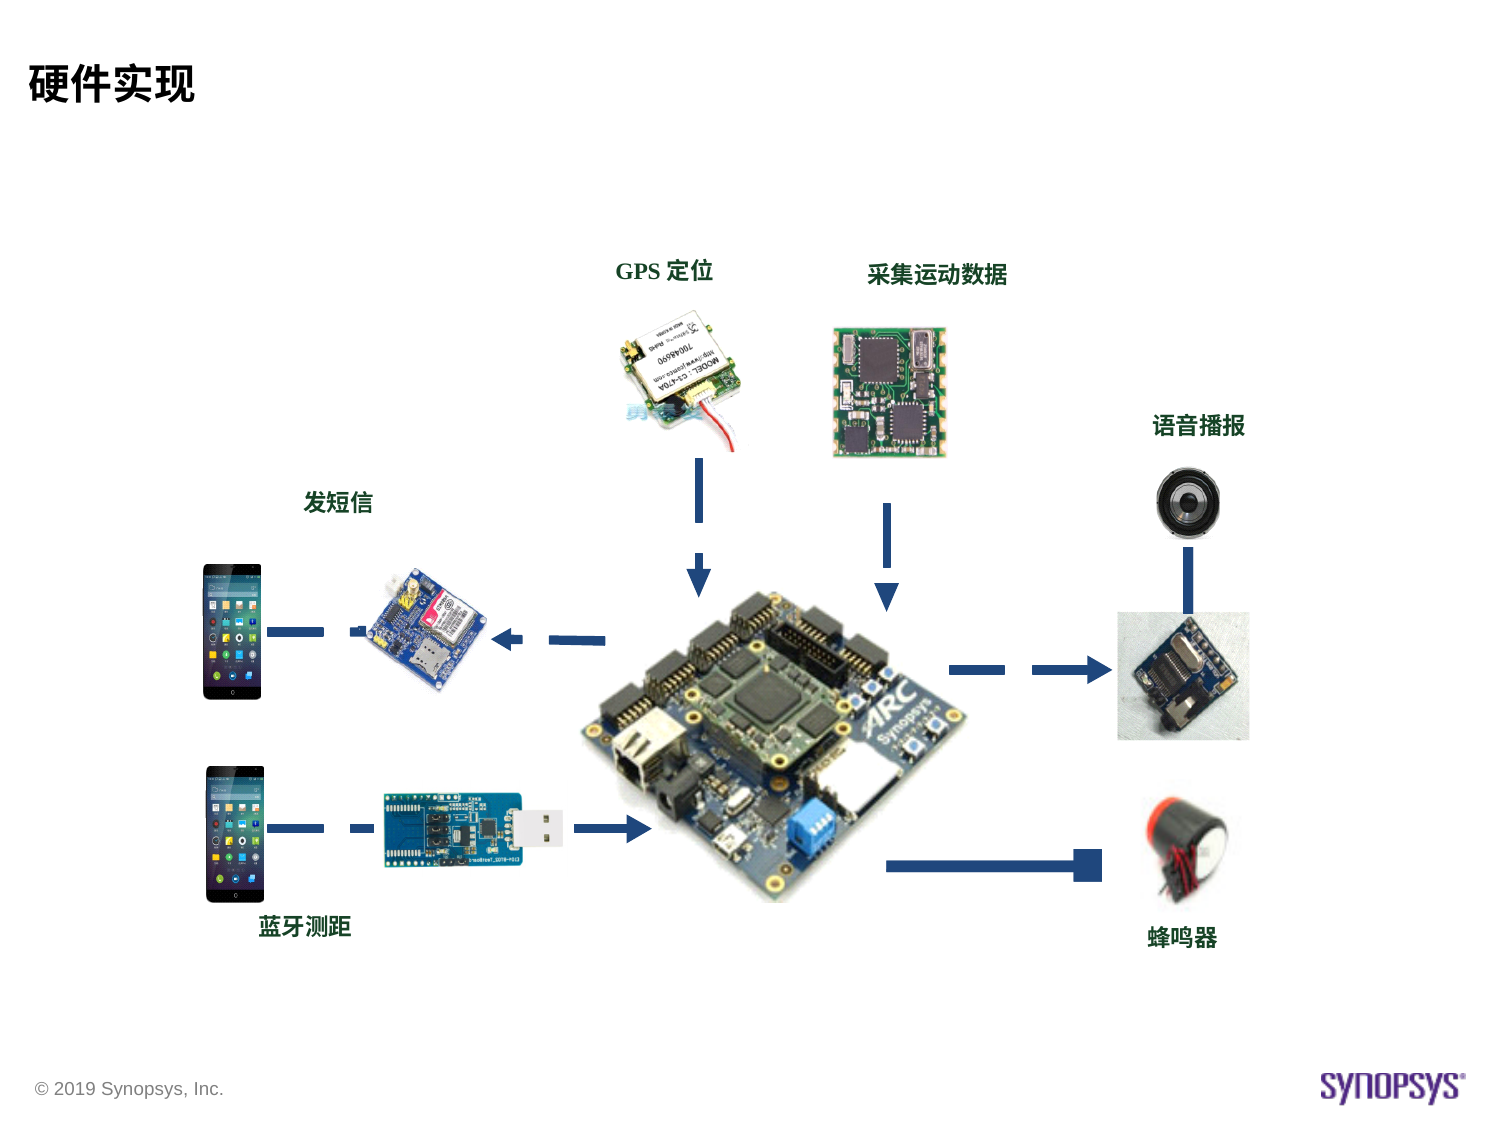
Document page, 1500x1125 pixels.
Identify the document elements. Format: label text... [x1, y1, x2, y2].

picture [1321, 1073, 1466, 1107]
text_box 硬件实现 [13, 50, 539, 115]
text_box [194, 229, 1294, 999]
